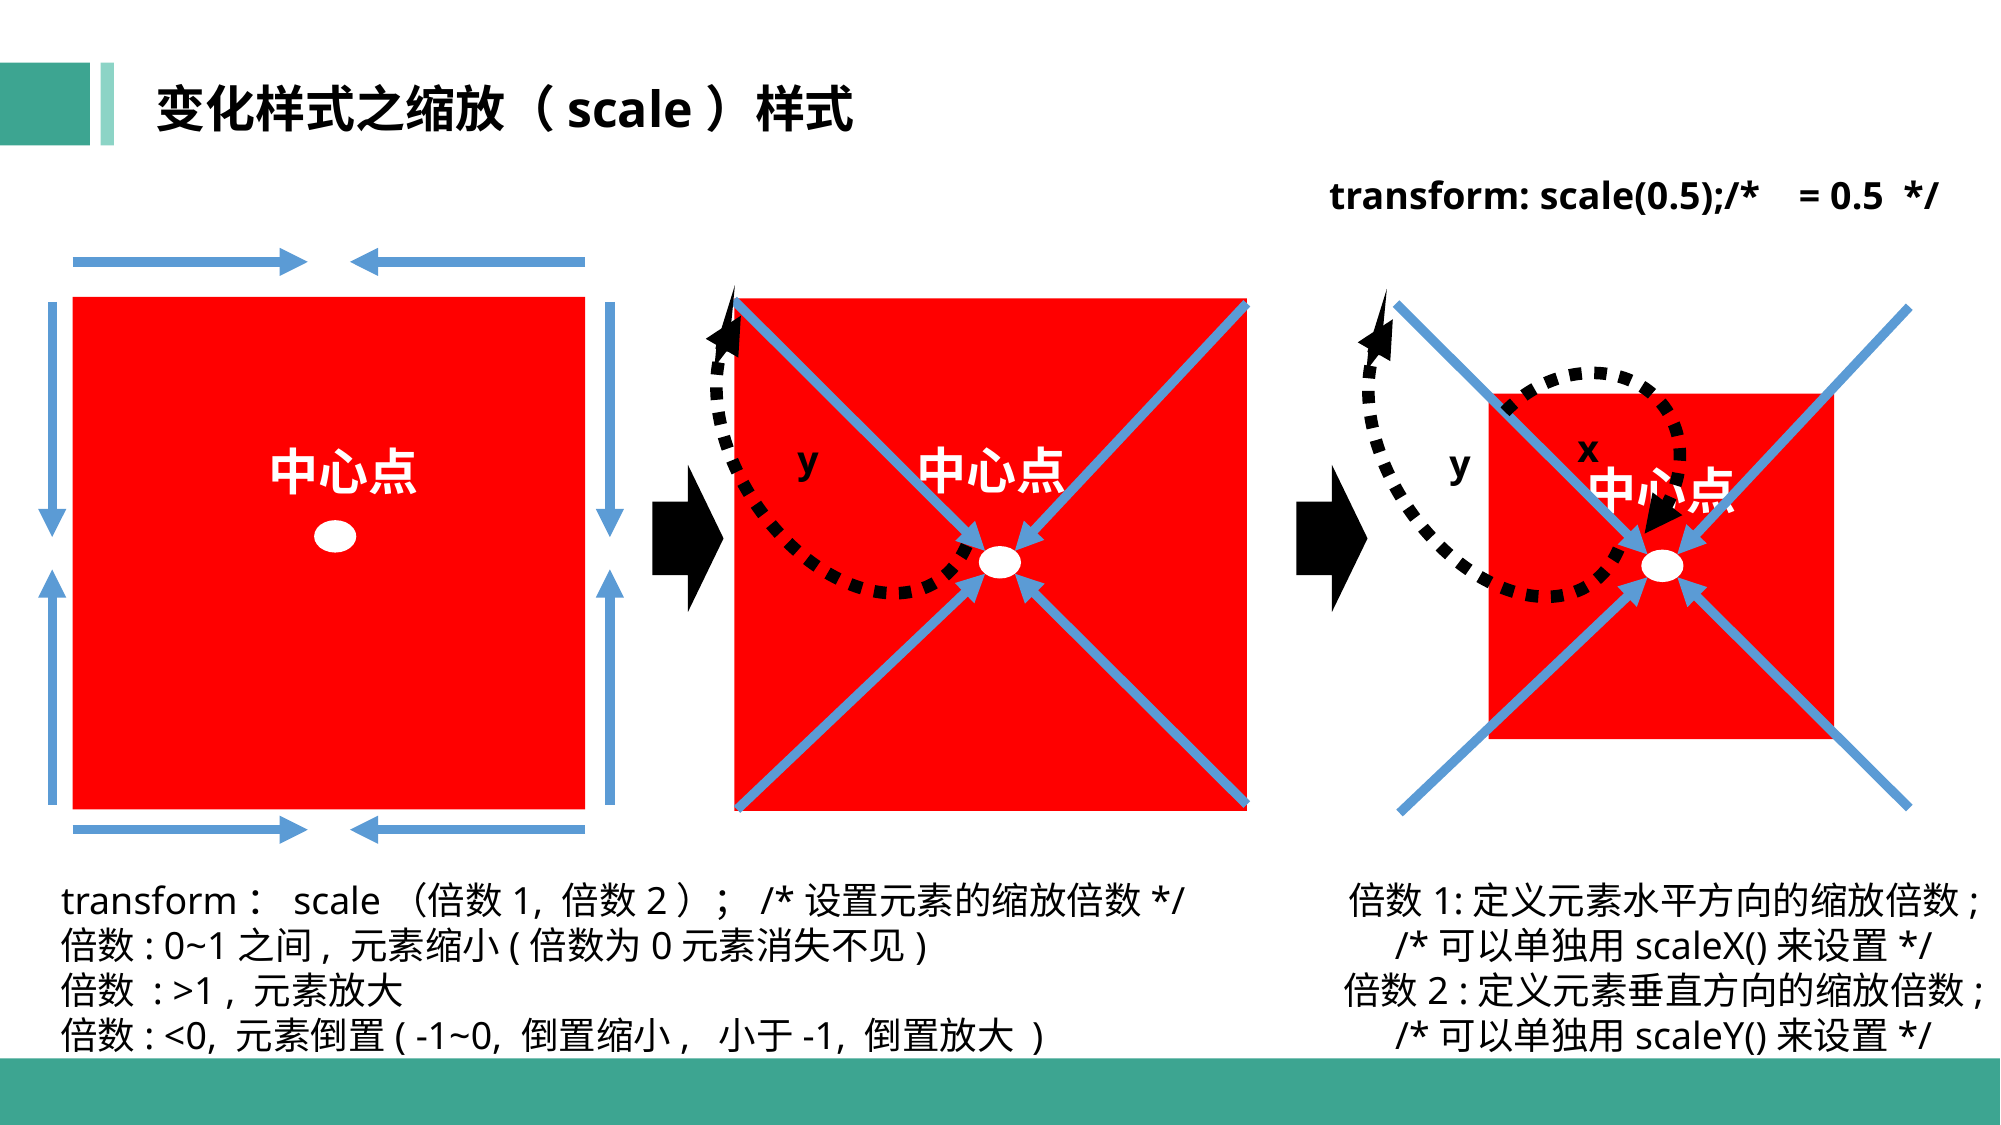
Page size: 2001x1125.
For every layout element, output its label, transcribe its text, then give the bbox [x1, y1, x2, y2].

text_box 变化样式之缩放（scale）样式 [140, 69, 1208, 145]
text_box 倍数1:定义元素水平方向的缩放倍数; /*可以单独用scaleX()来设置*/ 倍数2 :定义元素垂直方向的缩放倍数; /*可以单独用scaleY()来设置*/ [1327, 870, 2000, 1065]
text_box [651, 464, 725, 613]
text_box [733, 298, 1247, 811]
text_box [1396, 303, 1910, 813]
text_box [715, 319, 733, 463]
text_box [1295, 464, 1369, 613]
text_box [0, 1057, 2000, 1125]
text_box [52, 261, 586, 810]
text_box transform：scale（倍数1, 倍数2）；/*设置元素的缩放倍数*/ 倍数: 0~1之间, 元素缩小(倍数为0元素消失不见) 倍数 : >1 , 元素放大 倍数: <0, 元素倒置( -1~0, 倒置缩小, 小于-1, 倒置放大 ) [45, 869, 1201, 1064]
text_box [0, 62, 114, 146]
text_box [1367, 319, 1396, 490]
